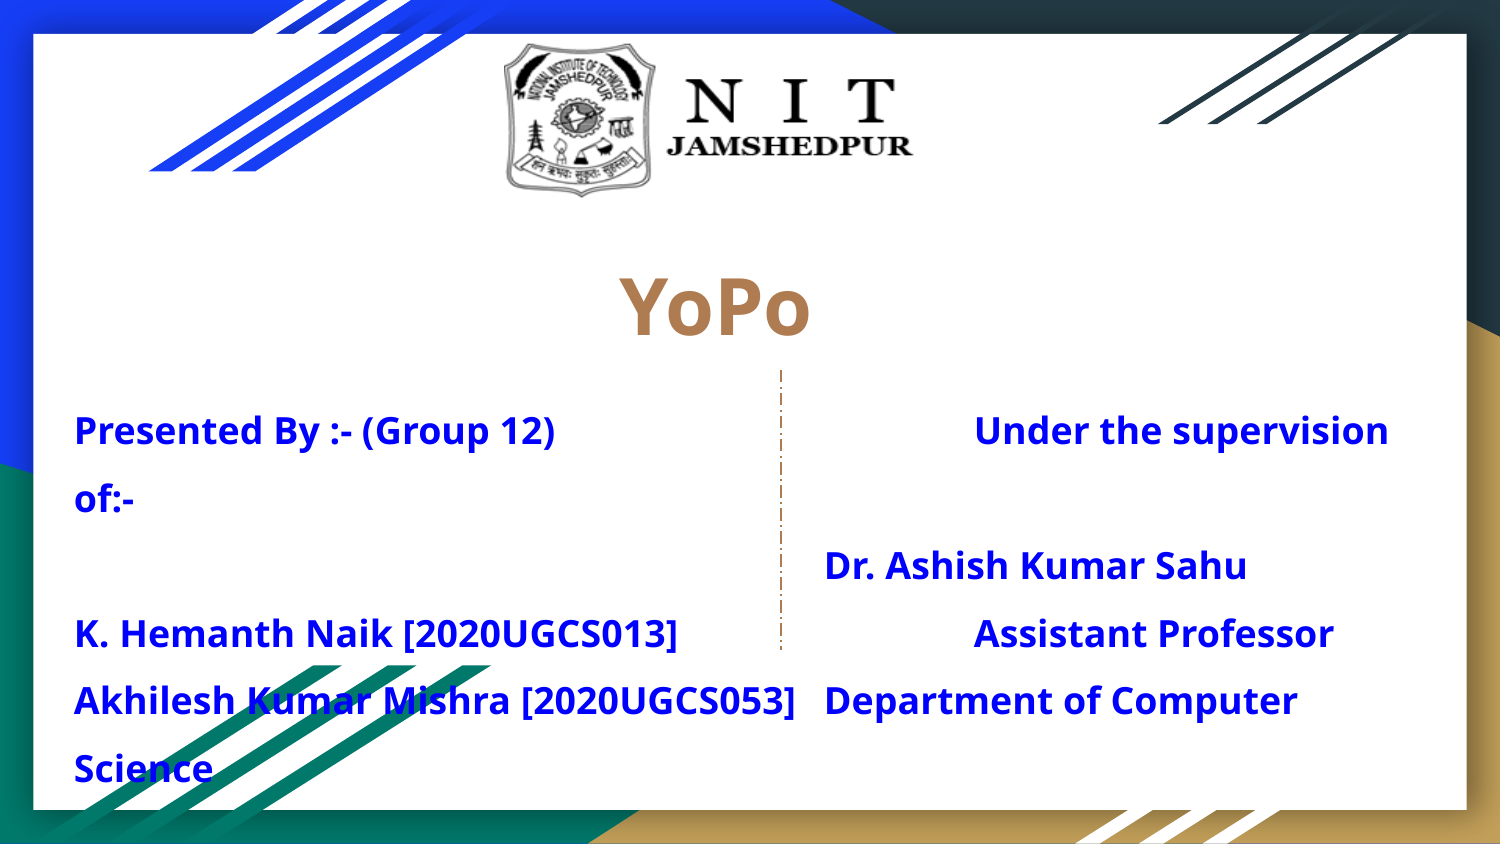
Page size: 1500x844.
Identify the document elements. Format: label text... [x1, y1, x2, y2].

title YoPo [563, 237, 869, 370]
text_box Presented By :- (Group 12) Under the supervision of:- Dr. Ashish Kumar Sahu K. Hemanth Naik [2020UGCS013] Assistant Professor Akhilesh Kumar Mishra [2020UGCS053] Department of Computer Science [59, 370, 1441, 805]
picture [504, 35, 929, 204]
